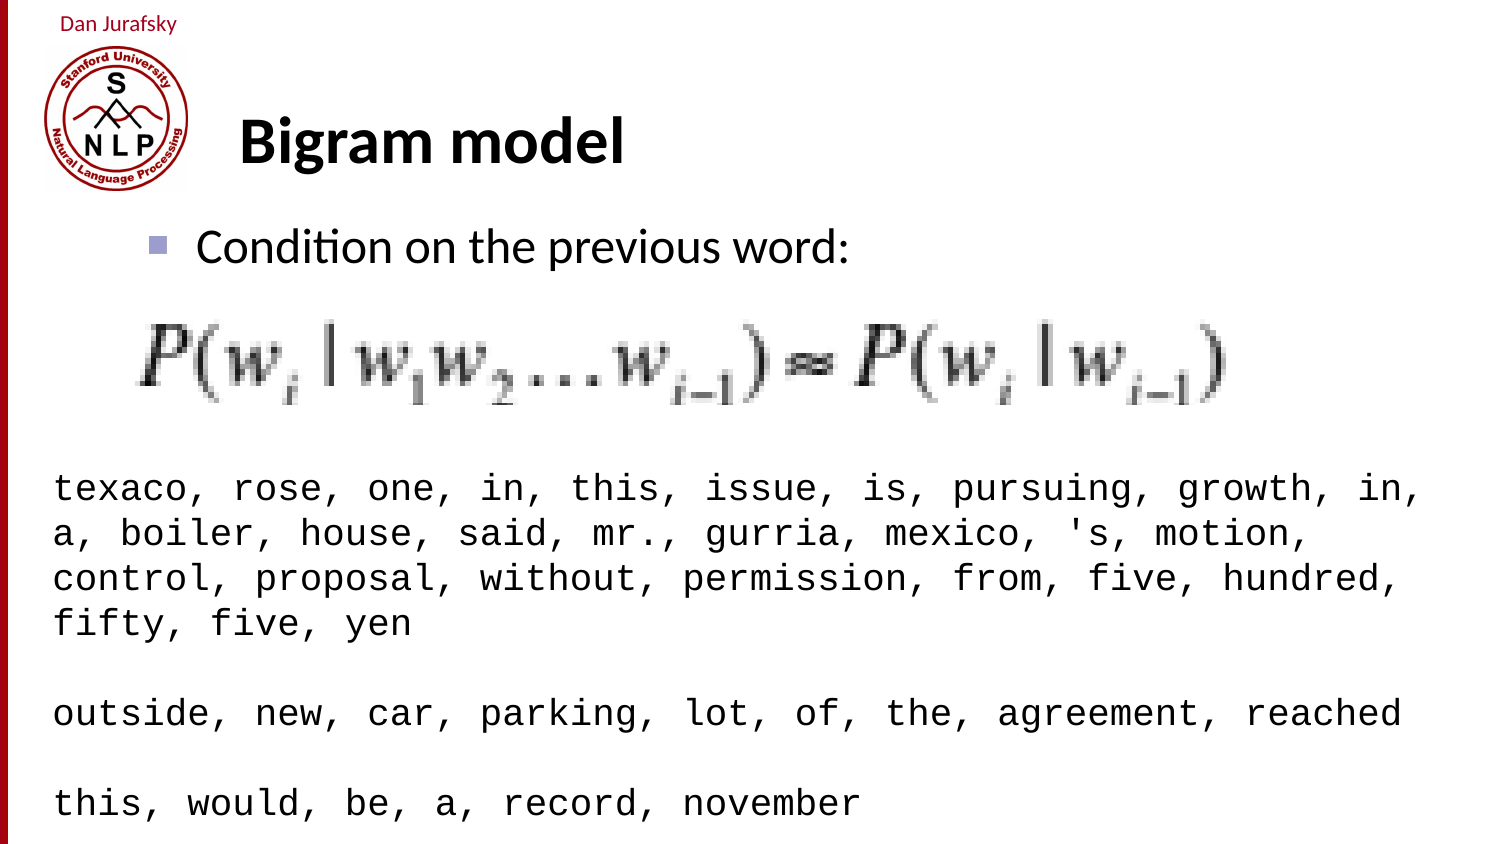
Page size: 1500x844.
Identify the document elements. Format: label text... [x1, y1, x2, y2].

text_box texaco, rose, one, in, this, issue, is, pursuing, growth, in, a, boiler, house, said, mr., gurria, mexico, 's, motion, control, proposal, without, permission, from, five, hundred, fifty, five, yen outside, new, car, parking, lot, of, the, agreement, reached this, would, be, a, record, november [37, 455, 1450, 831]
picture [124, 308, 1232, 405]
picture [44, 46, 188, 191]
text_box Bigram model [224, 62, 1450, 185]
picture [139, 226, 175, 262]
text_box Condition on the previous word: [125, 206, 1400, 455]
